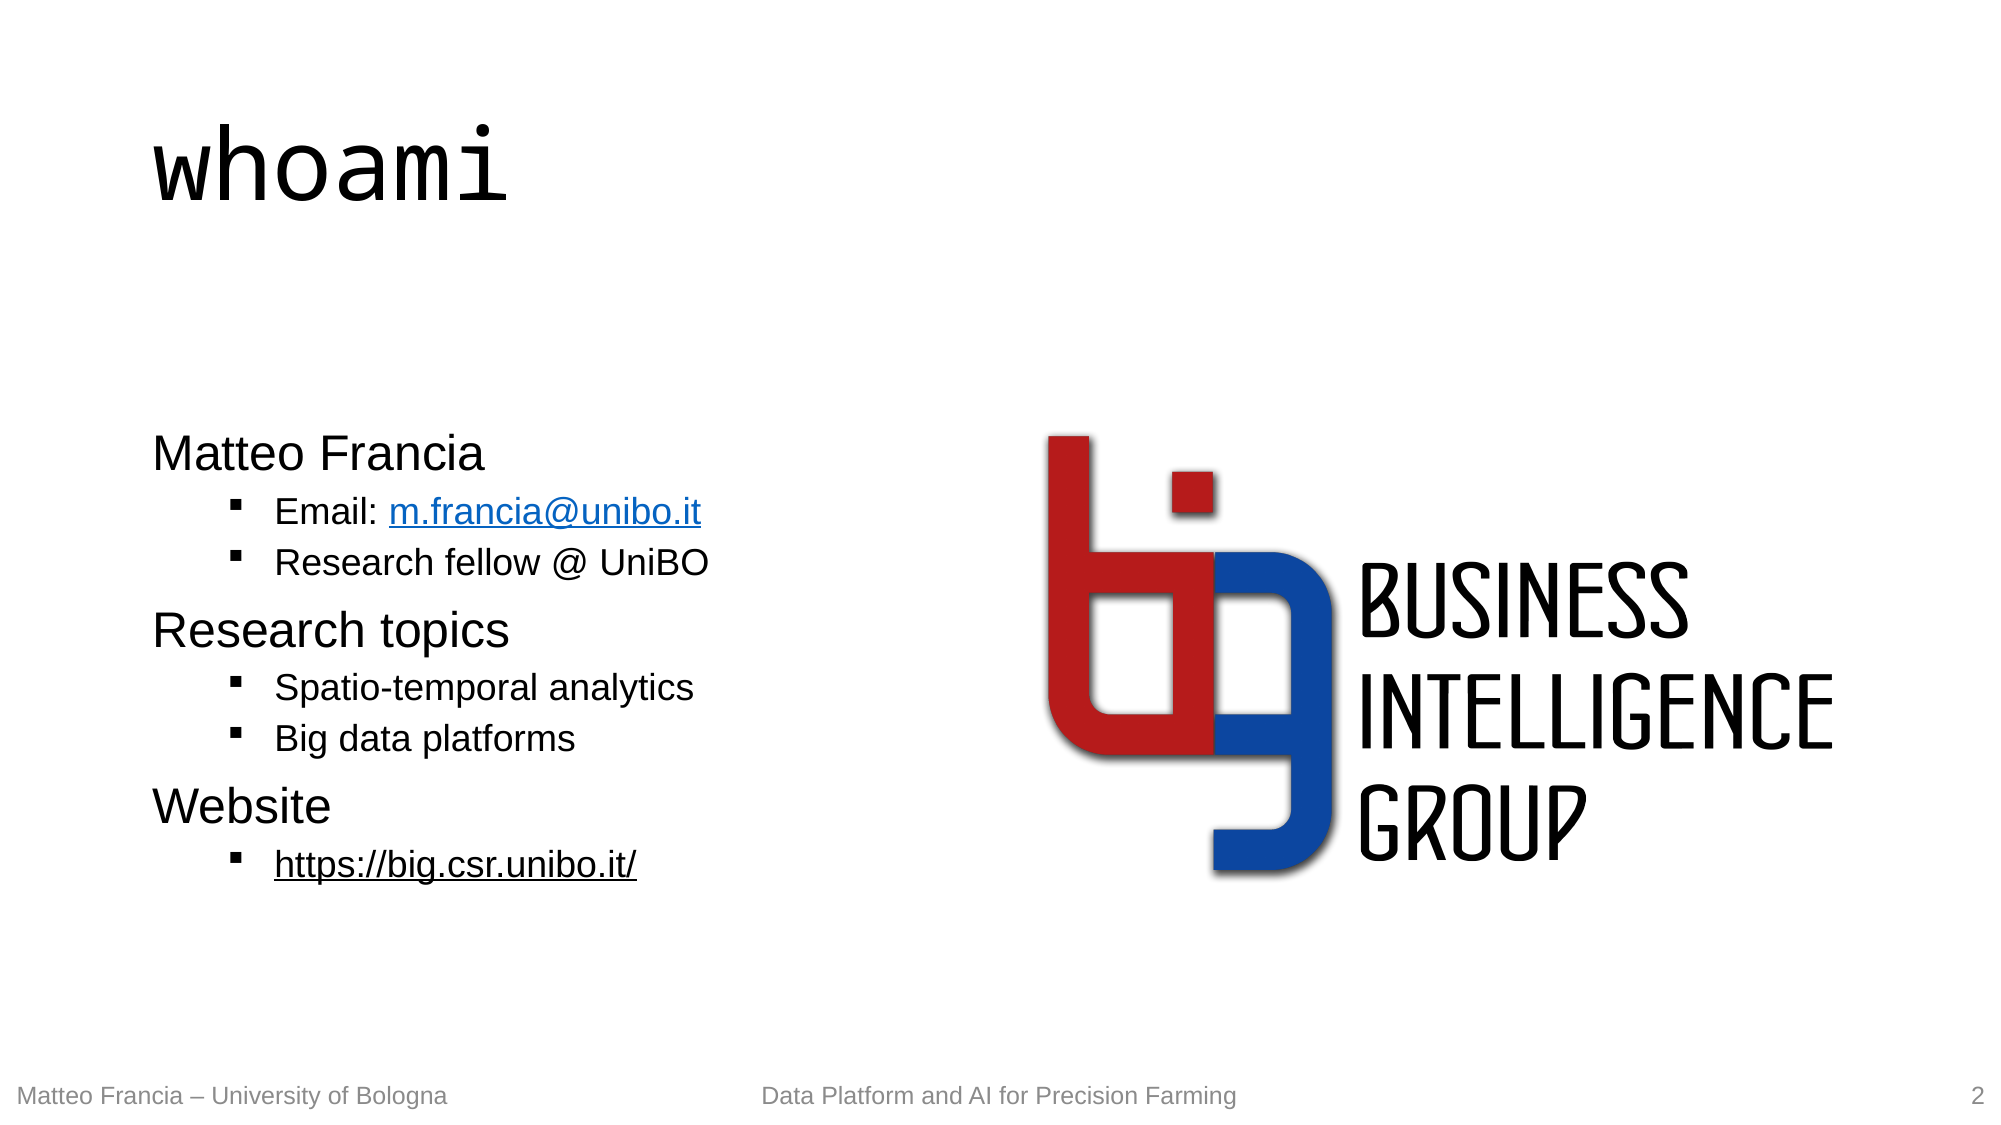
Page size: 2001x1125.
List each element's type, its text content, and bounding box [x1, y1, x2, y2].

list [1012, 405, 1863, 908]
list Matteo Francia Email: m.francia@unibo.it Research fellow @ UniBO Research topics Spatio-temporal analytics Big data platforms Website https://big.csr.unibo.it/ [137, 299, 988, 1014]
title whoami [137, 59, 1863, 278]
slide_number 2 [1550, 1065, 2000, 1125]
footer Matteo Francia – University of Bologna [0, 1065, 466, 1125]
